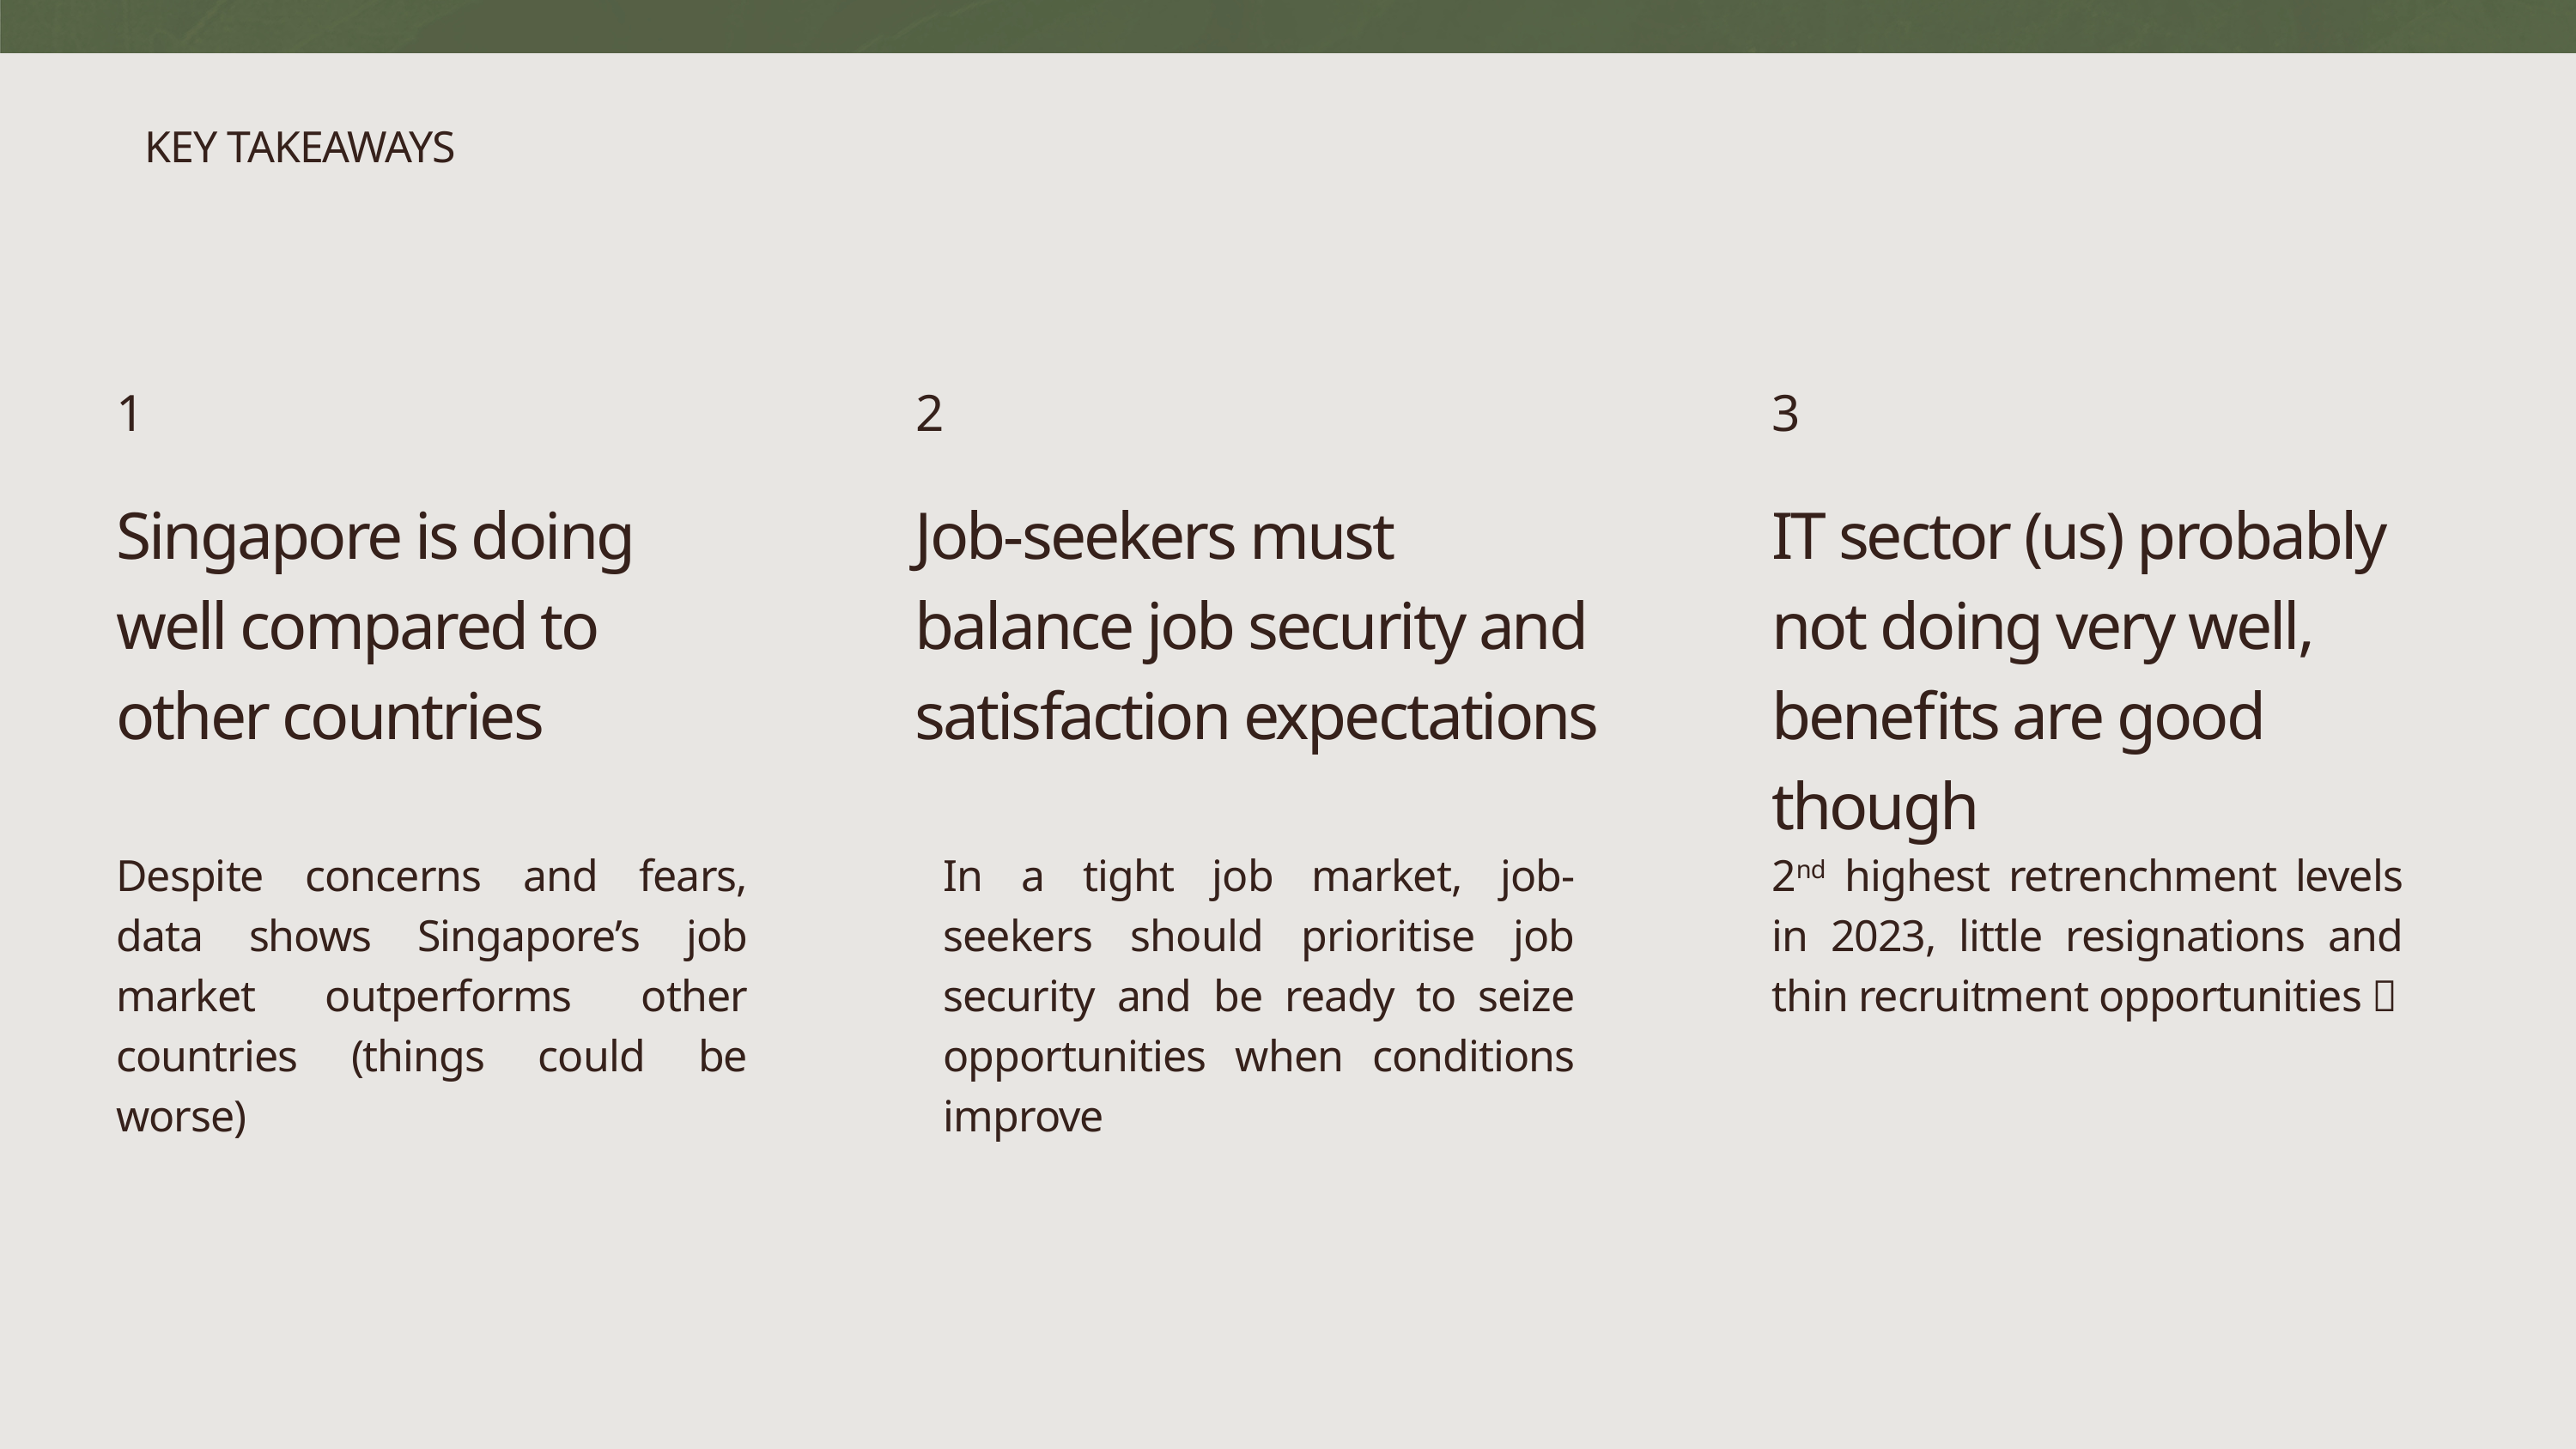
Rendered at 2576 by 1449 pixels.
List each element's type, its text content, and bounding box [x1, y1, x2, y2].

text_box KEY TAKEAWAYS [144, 111, 668, 172]
text_box [0, 0, 2576, 53]
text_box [116, 380, 2460, 1081]
